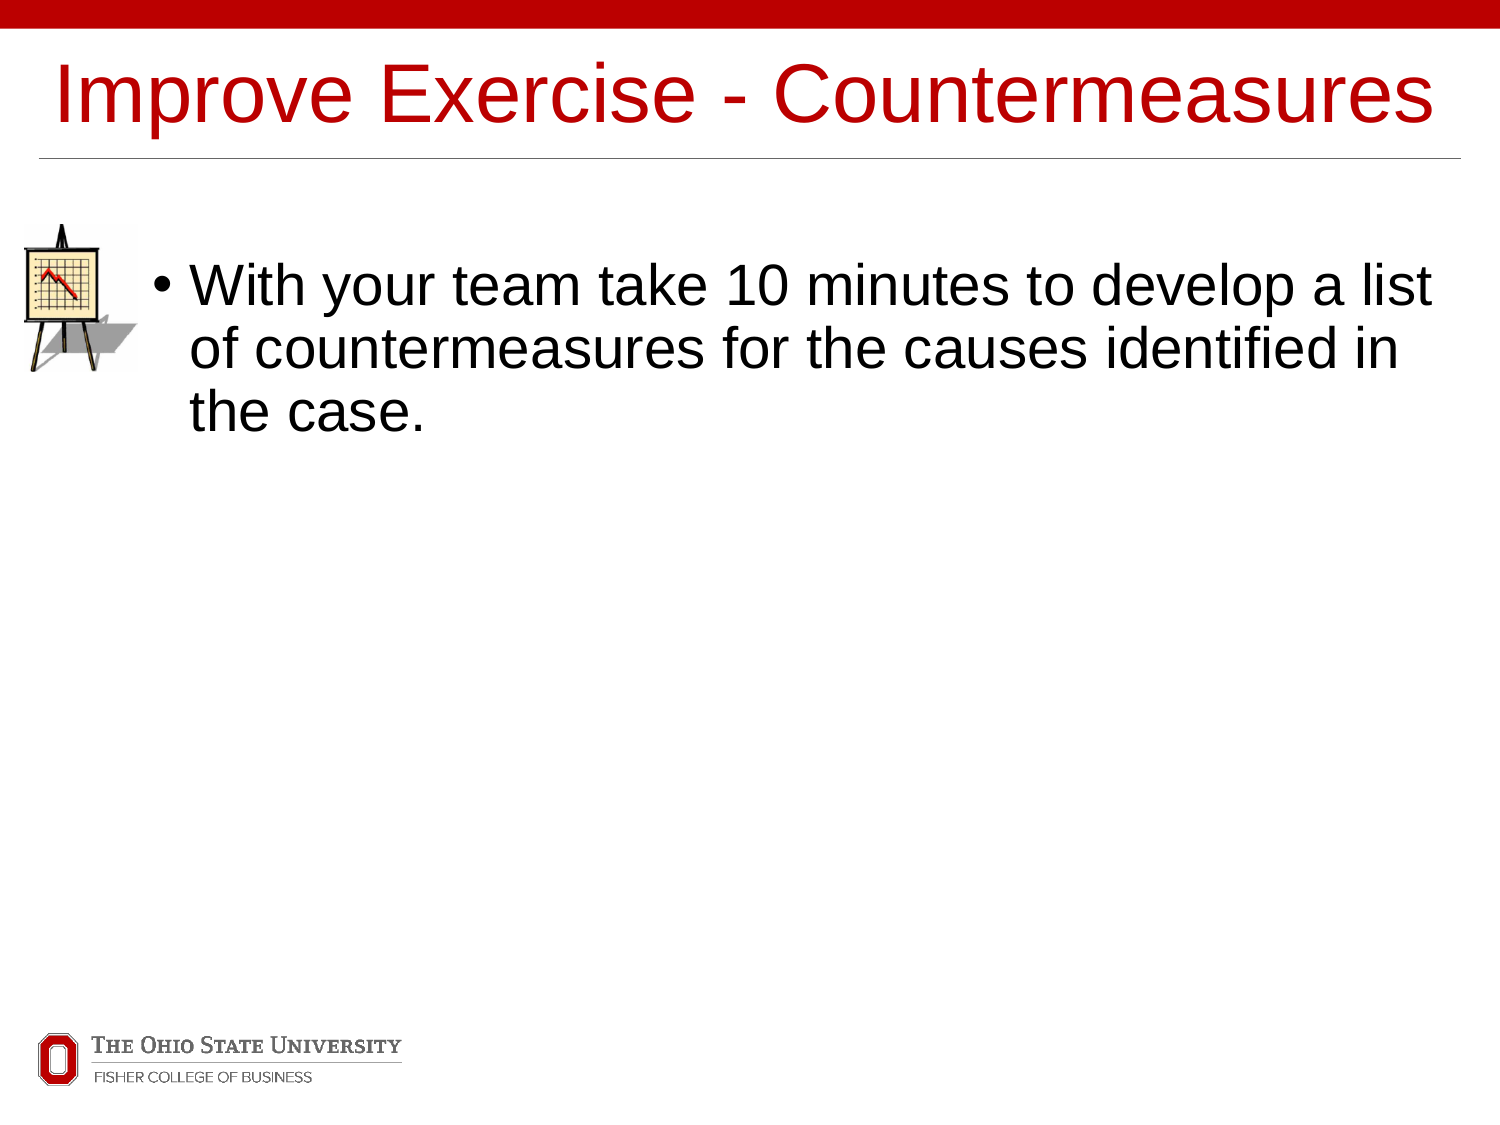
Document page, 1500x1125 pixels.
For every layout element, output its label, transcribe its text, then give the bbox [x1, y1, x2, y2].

title Improve Exercise - Countermeasures [38, 38, 1462, 149]
picture [24, 224, 138, 372]
list With your team take 10 minutes to develop a list of countermeasures for the causes identified in the case. [137, 247, 1488, 990]
picture [38, 1033, 402, 1086]
